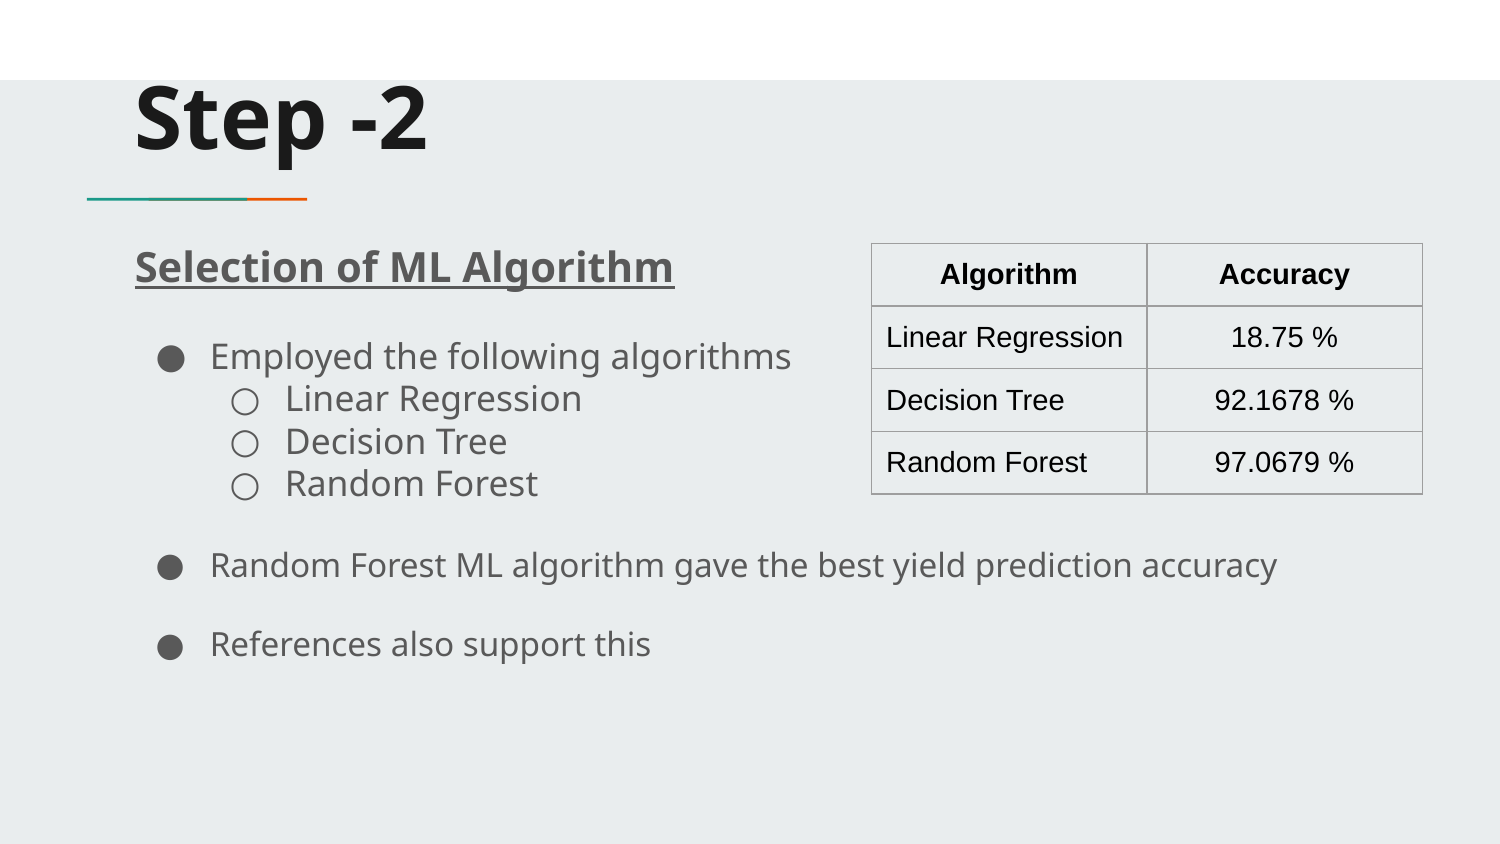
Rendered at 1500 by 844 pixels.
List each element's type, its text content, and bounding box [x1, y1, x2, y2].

title Step -2 [119, 46, 1381, 191]
table_cell 92.1678 % [1148, 369, 1422, 431]
table_header Accuracy [1148, 244, 1422, 305]
table_cell 18.75 % [1148, 307, 1422, 368]
table_header Algorithm [872, 244, 1146, 305]
table_cell Decision Tree [872, 369, 1146, 431]
table_cell 97.0679 % [1148, 432, 1422, 493]
table_cell Random Forest [872, 432, 1146, 493]
table_cell Linear Regression [872, 307, 1146, 368]
subtitle Selection of ML Algorithm Employed the following algorithms Linear Regression Decision Tree Random Forest Random Forest ML algorithm gave the best yield prediction accuracy References also support this [119, 226, 1381, 807]
